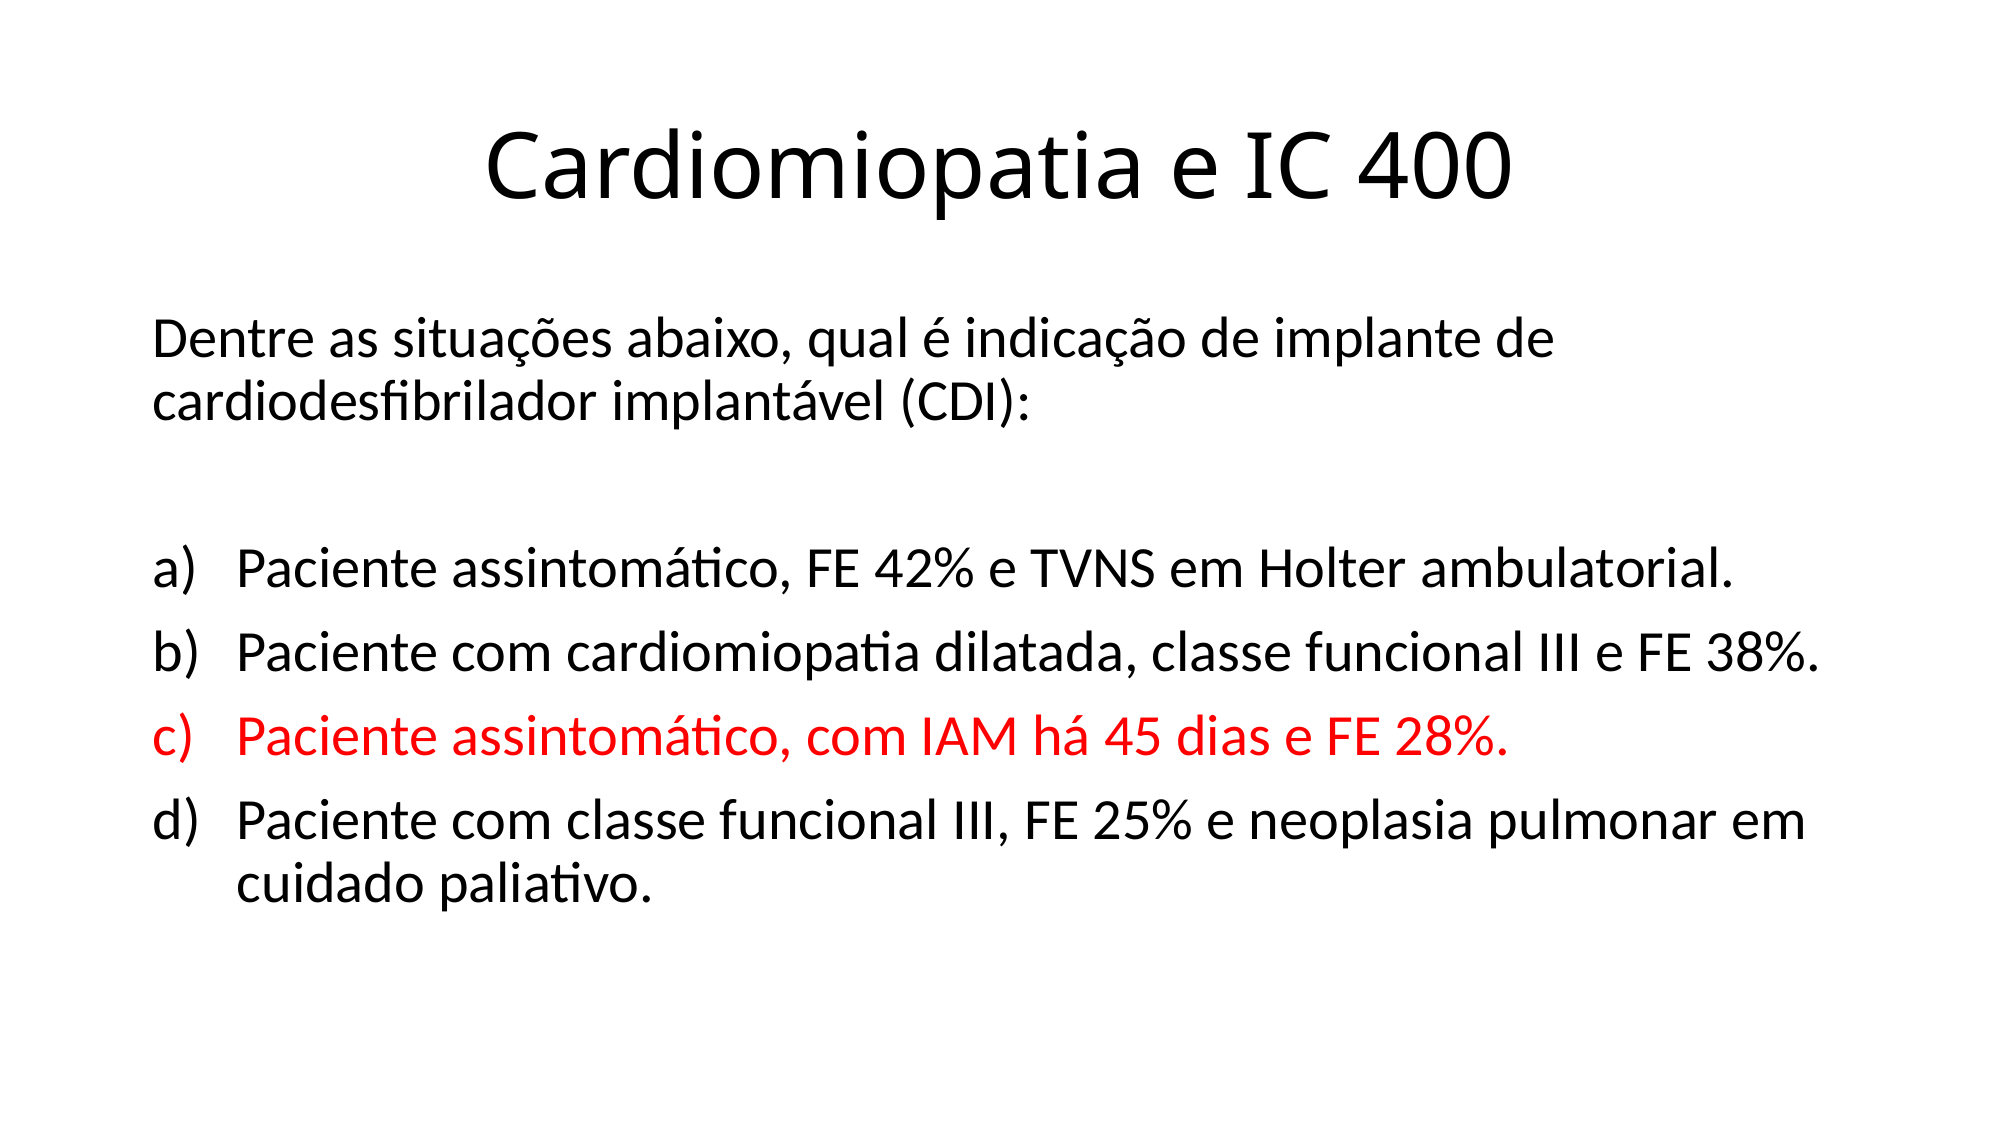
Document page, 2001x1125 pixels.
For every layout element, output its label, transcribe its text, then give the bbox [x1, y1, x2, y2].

title Cardiomiopatia e IC 400 [137, 59, 1863, 278]
list Dentre as situações abaixo, qual é indicação de implante de cardiodesfibrilador implantável (CDI): Paciente assintomático, FE 42% e TVNS em Holter ambulatorial. Paciente com cardiomiopatia dilatada, classe funcional III e FE 38%. Paciente assintomático, com IAM há 45 dias e FE 28%. Paciente com classe funcional III, FE 25% e neoplasia pulmonar em cuidado paliativo. [137, 299, 1863, 1014]
